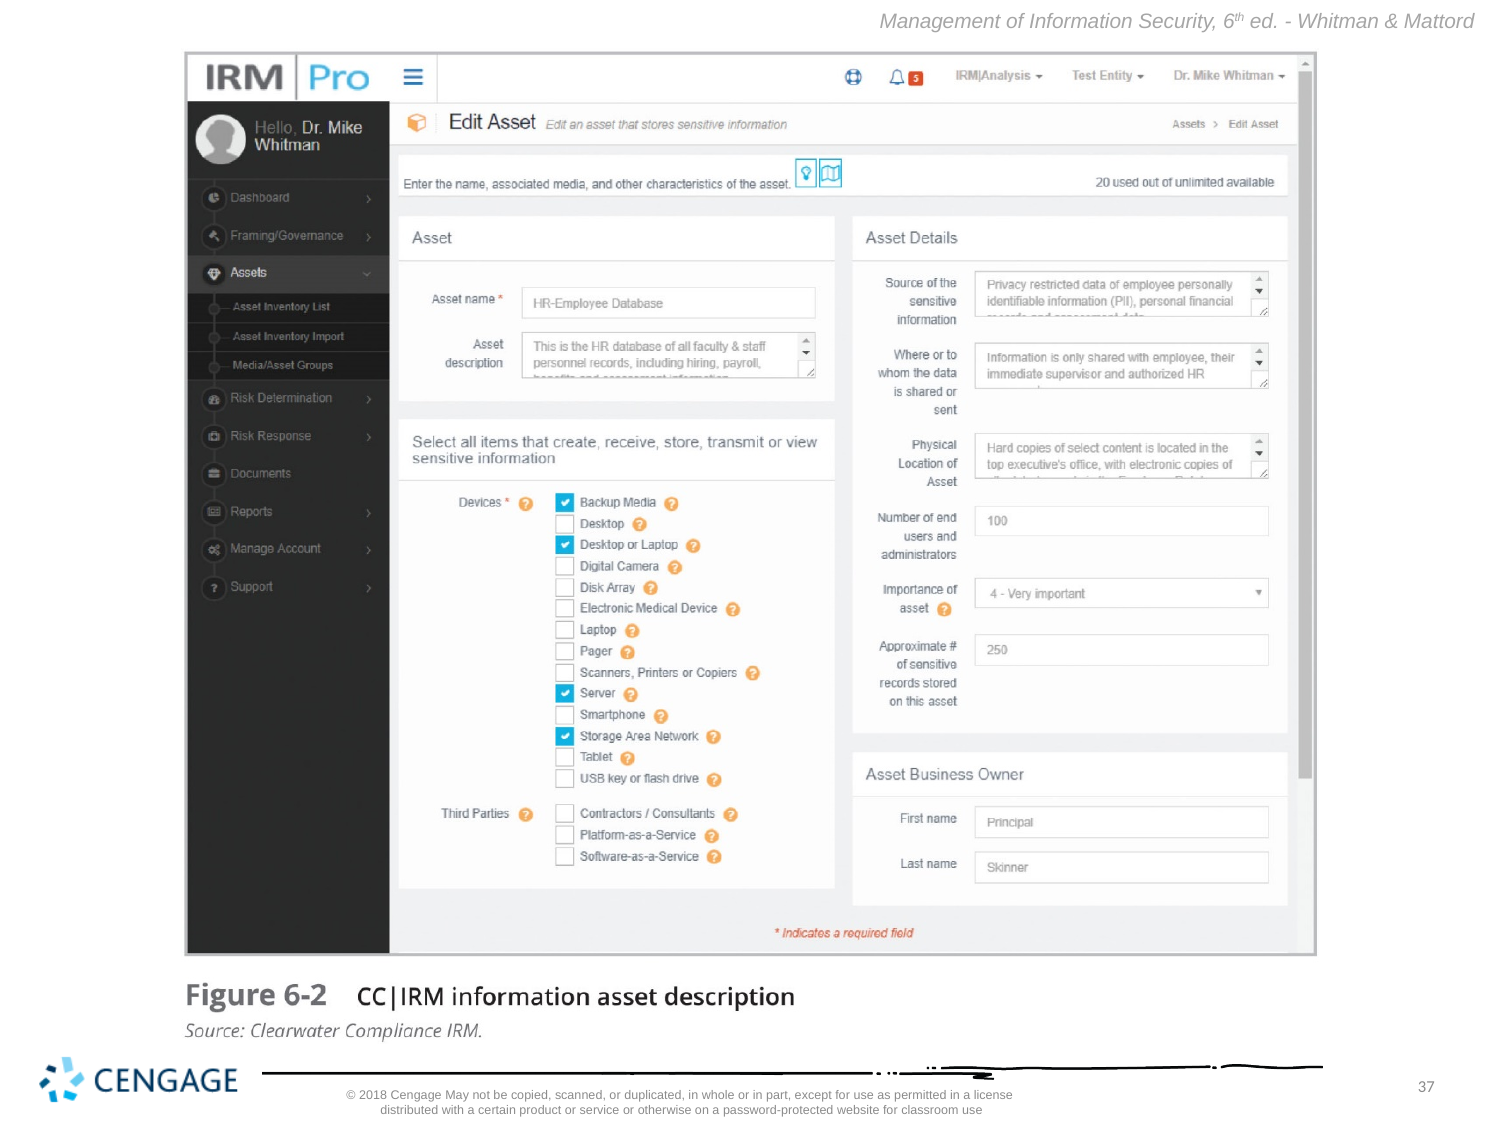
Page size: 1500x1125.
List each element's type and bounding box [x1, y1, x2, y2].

picture [19, 48, 1319, 1115]
picture [262, 1064, 1323, 1080]
